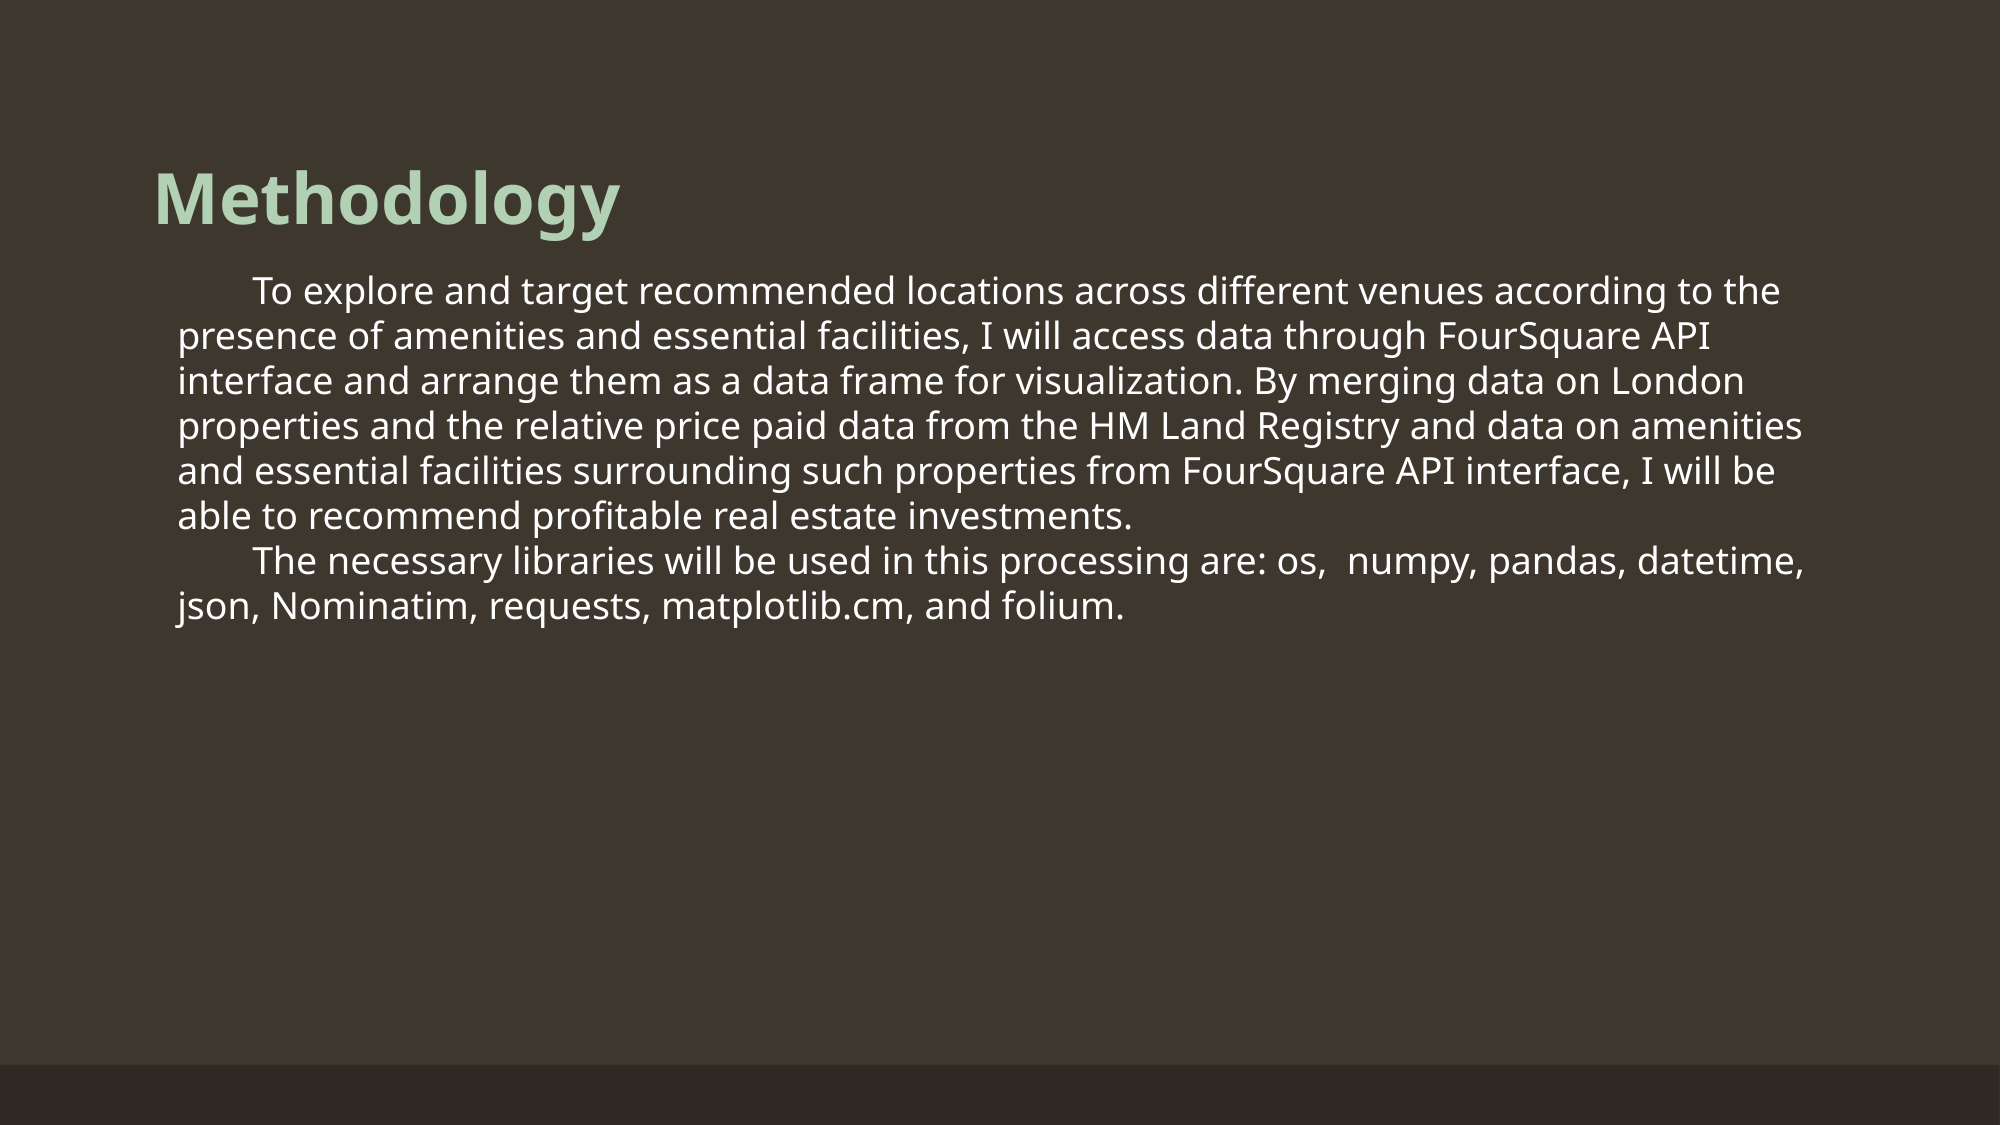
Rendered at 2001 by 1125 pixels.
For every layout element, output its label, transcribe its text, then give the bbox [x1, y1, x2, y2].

text_box To explore and target recommended locations across different venues according to the presence of amenities and essential facilities, I will access data through FourSquare API interface and arrange them as a data frame for visualization. By merging data on London properties and the relative price paid data from the HM Land Registry and data on amenities and essential facilities surrounding such properties from FourSquare API interface, I will be able to recommend profitable real estate investments. The necessary libraries will be used in this processing are: os, numpy, pandas, datetime, json, Nominatim, requests, matplotlib.cm, and folium. [162, 259, 1863, 635]
title Methodology [137, 59, 1863, 248]
